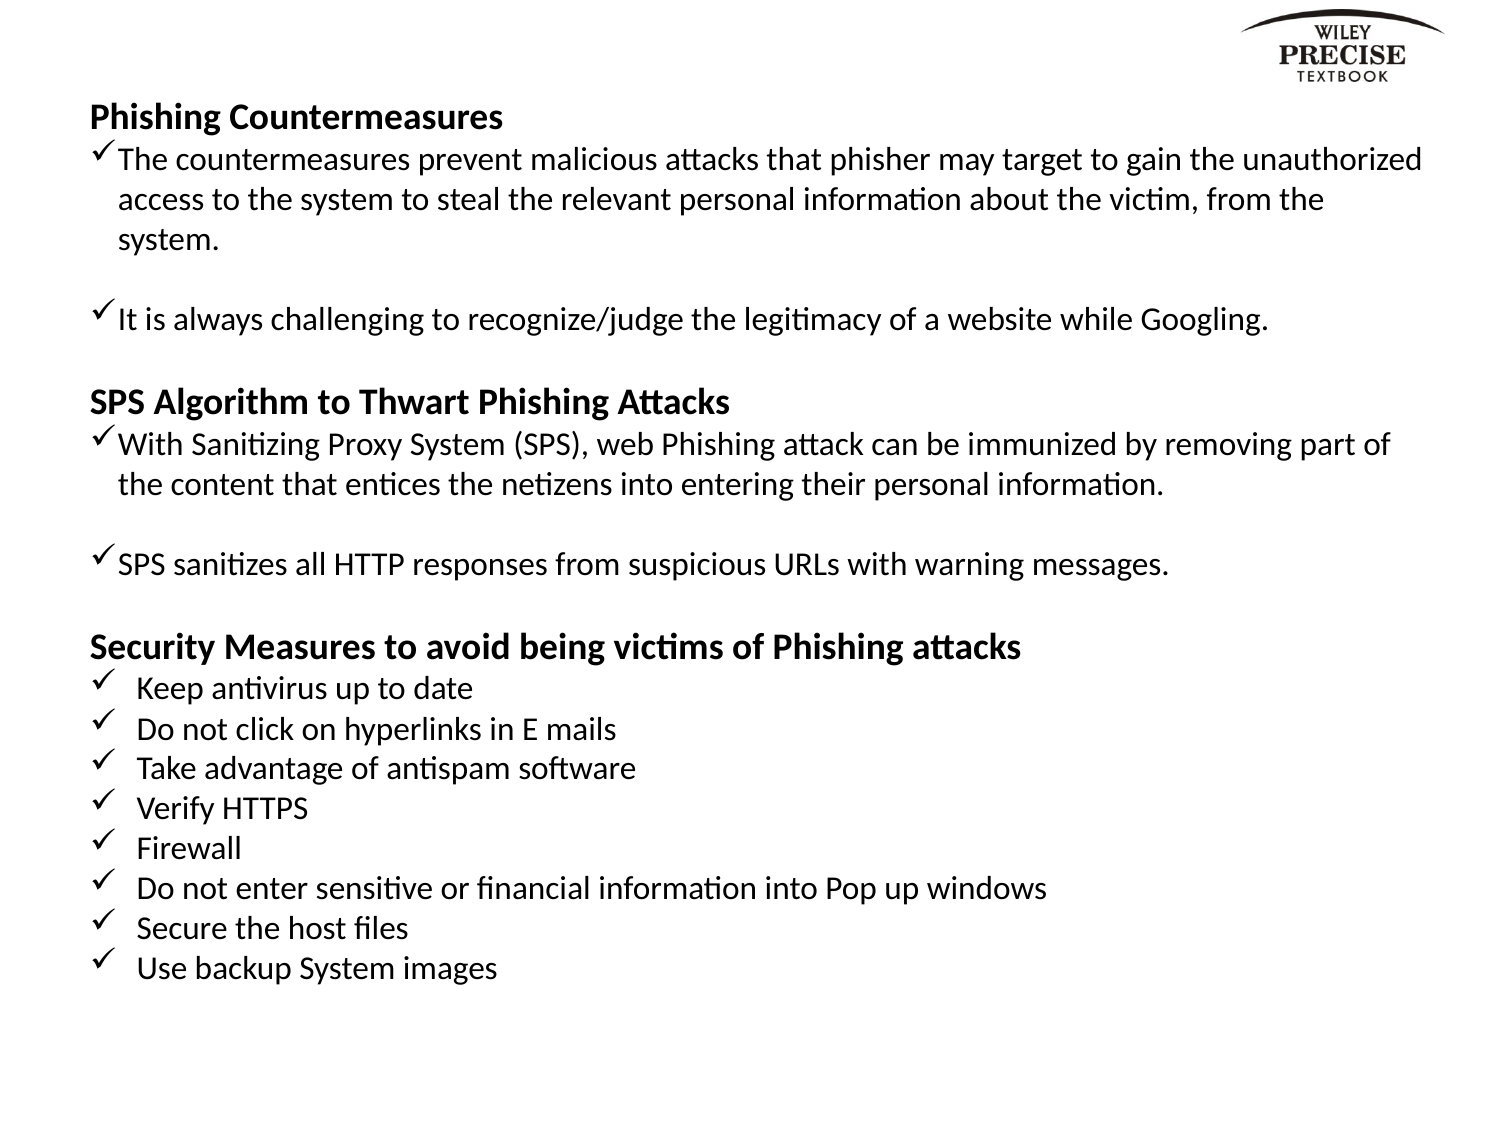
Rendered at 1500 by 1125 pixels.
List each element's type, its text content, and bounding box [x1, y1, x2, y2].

picture [1240, 8, 1445, 82]
text_box Phishing Countermeasures The countermeasures prevent malicious attacks that phisher may target to gain the unauthorized access to the system to steal the relevant personal information about the victim, from the system. It is always challenging to recognize/judge the legitimacy of a website while Googling. SPS Algorithm to Thwart Phishing Attacks With Sanitizing Proxy System (SPS), web Phishing attack can be immunized by removing part of the content that entices the netizens into entering their personal information. SPS sanitizes all HTTP responses from suspicious URLs with warning messages. Security Measures to avoid being victims of Phishing attacks Keep antivirus up to date Do not click on hyperlinks in E mails Take advantage of antispam software Verify HTTPS Firewall Do not enter sensitive or financial information into Pop up windows Secure the host files Use backup System images [74, 85, 1445, 1029]
